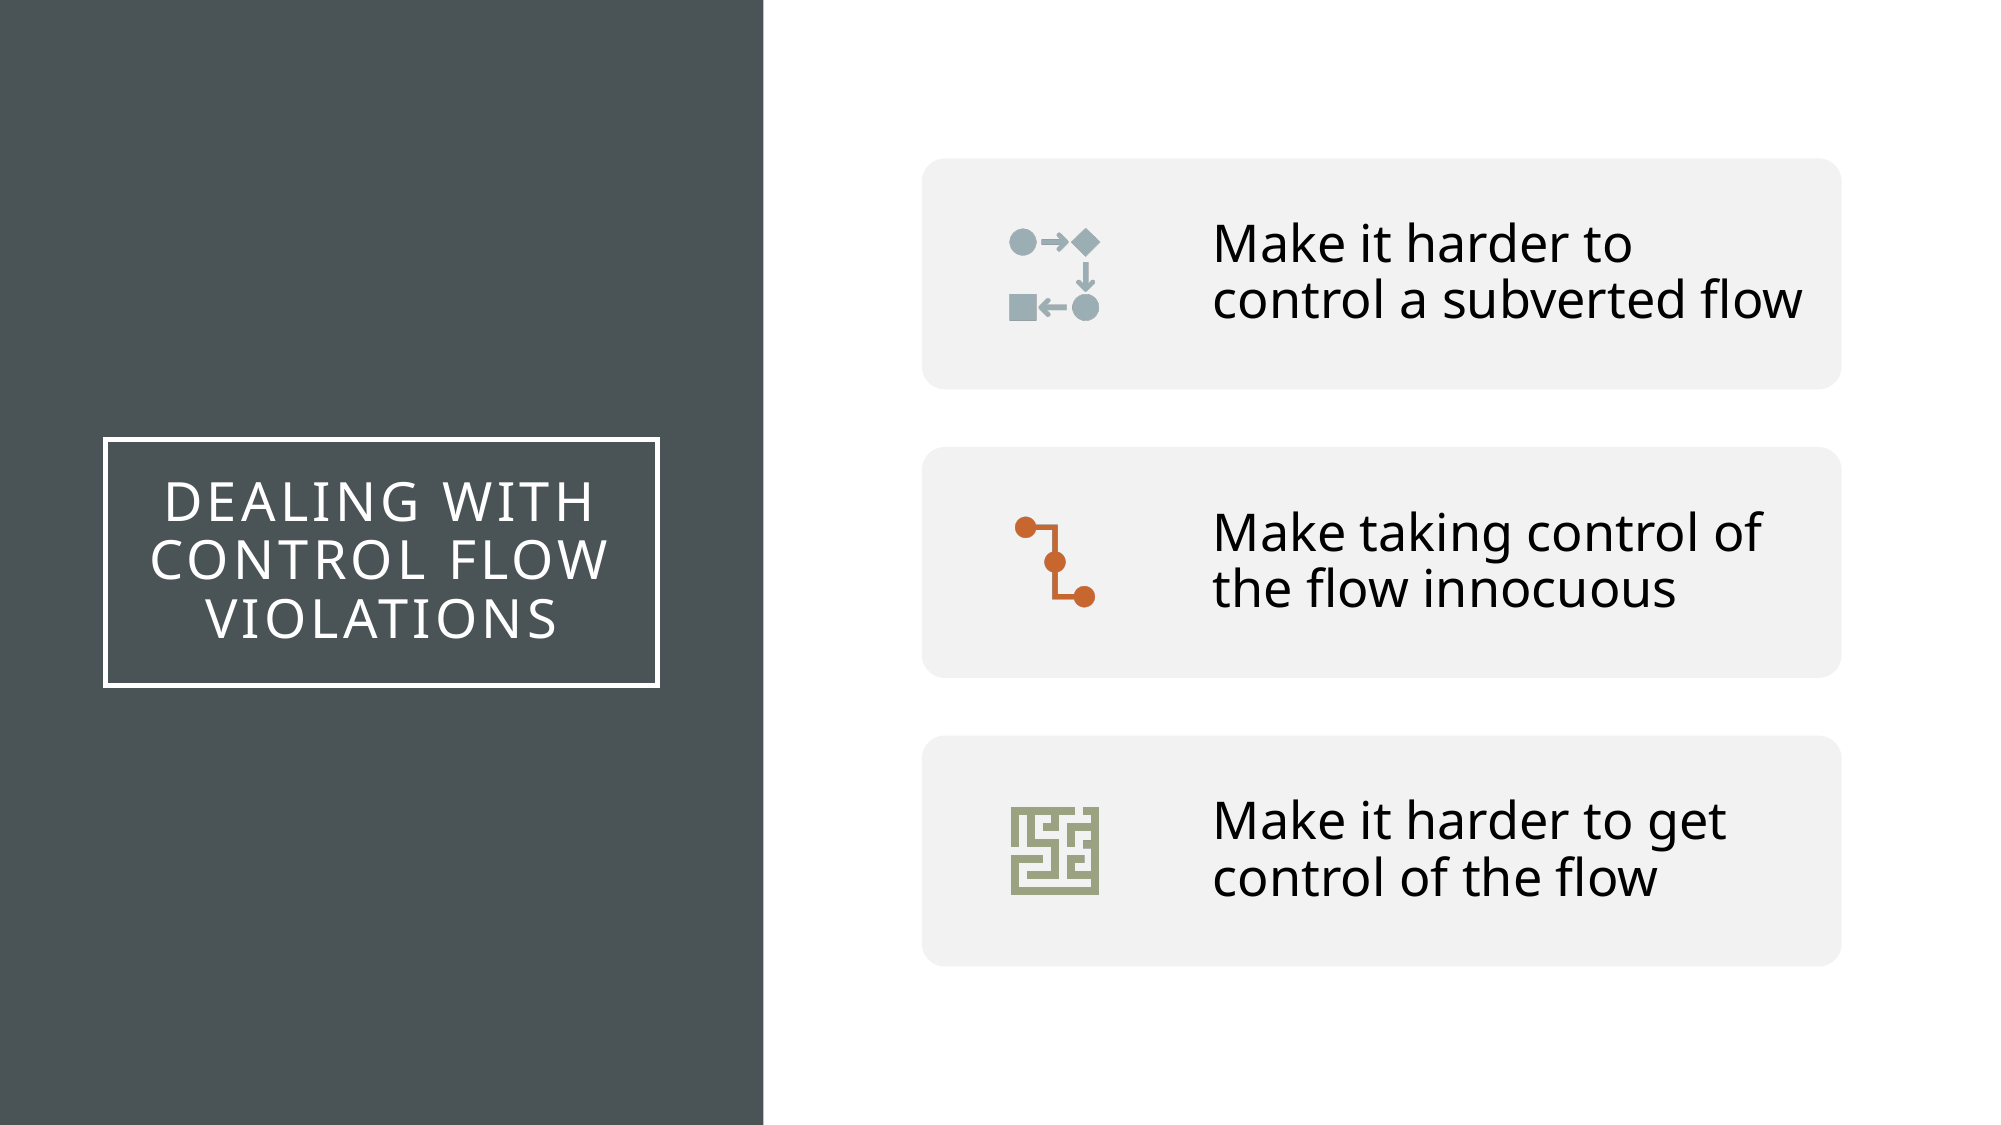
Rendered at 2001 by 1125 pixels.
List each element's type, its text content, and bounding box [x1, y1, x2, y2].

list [921, 158, 1842, 967]
text_box [764, 0, 2000, 1125]
text_box [0, 0, 764, 1125]
title Dealing With Control Flow Violations [103, 437, 660, 688]
